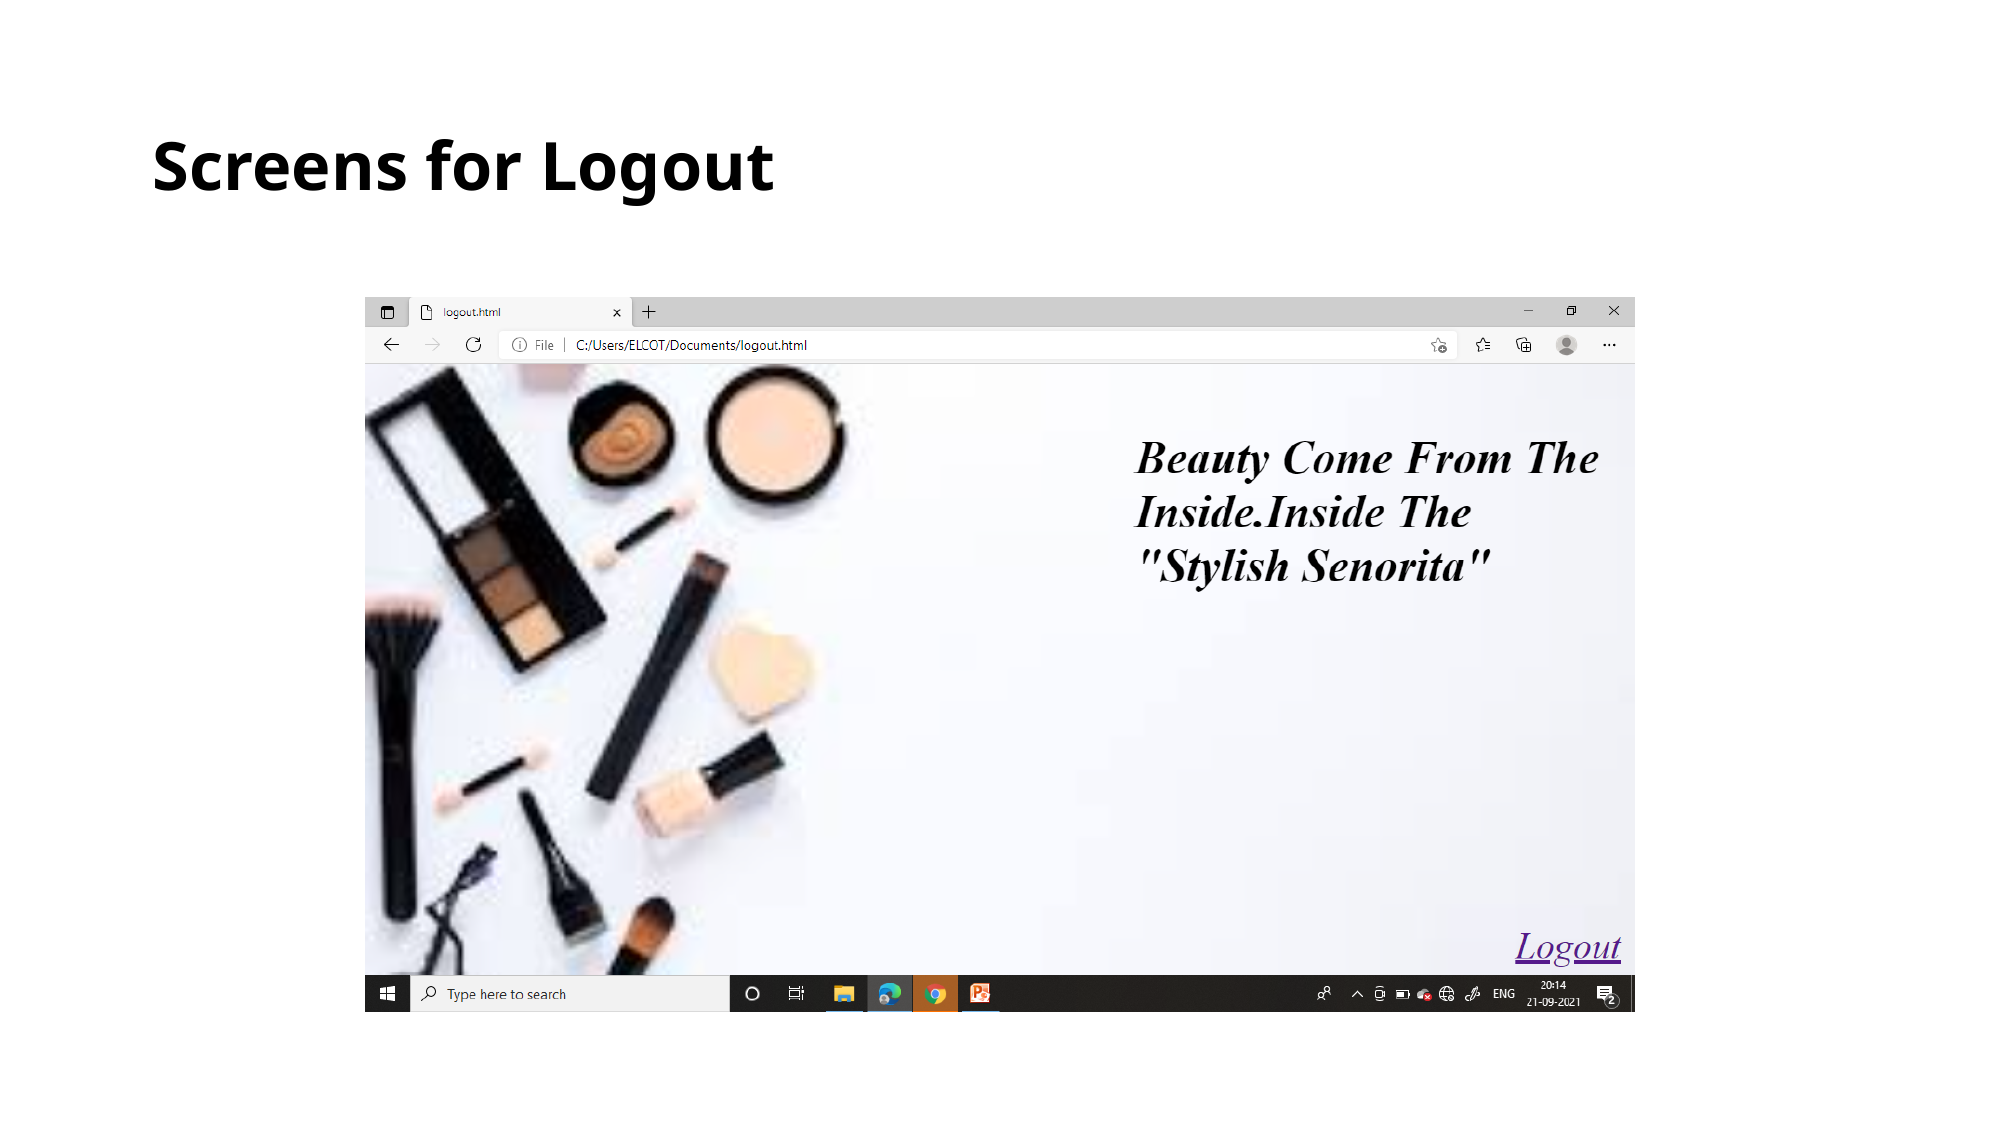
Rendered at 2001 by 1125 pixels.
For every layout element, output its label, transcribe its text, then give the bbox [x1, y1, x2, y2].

title Screens for Logout [137, 59, 1863, 278]
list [365, 297, 1635, 1012]
